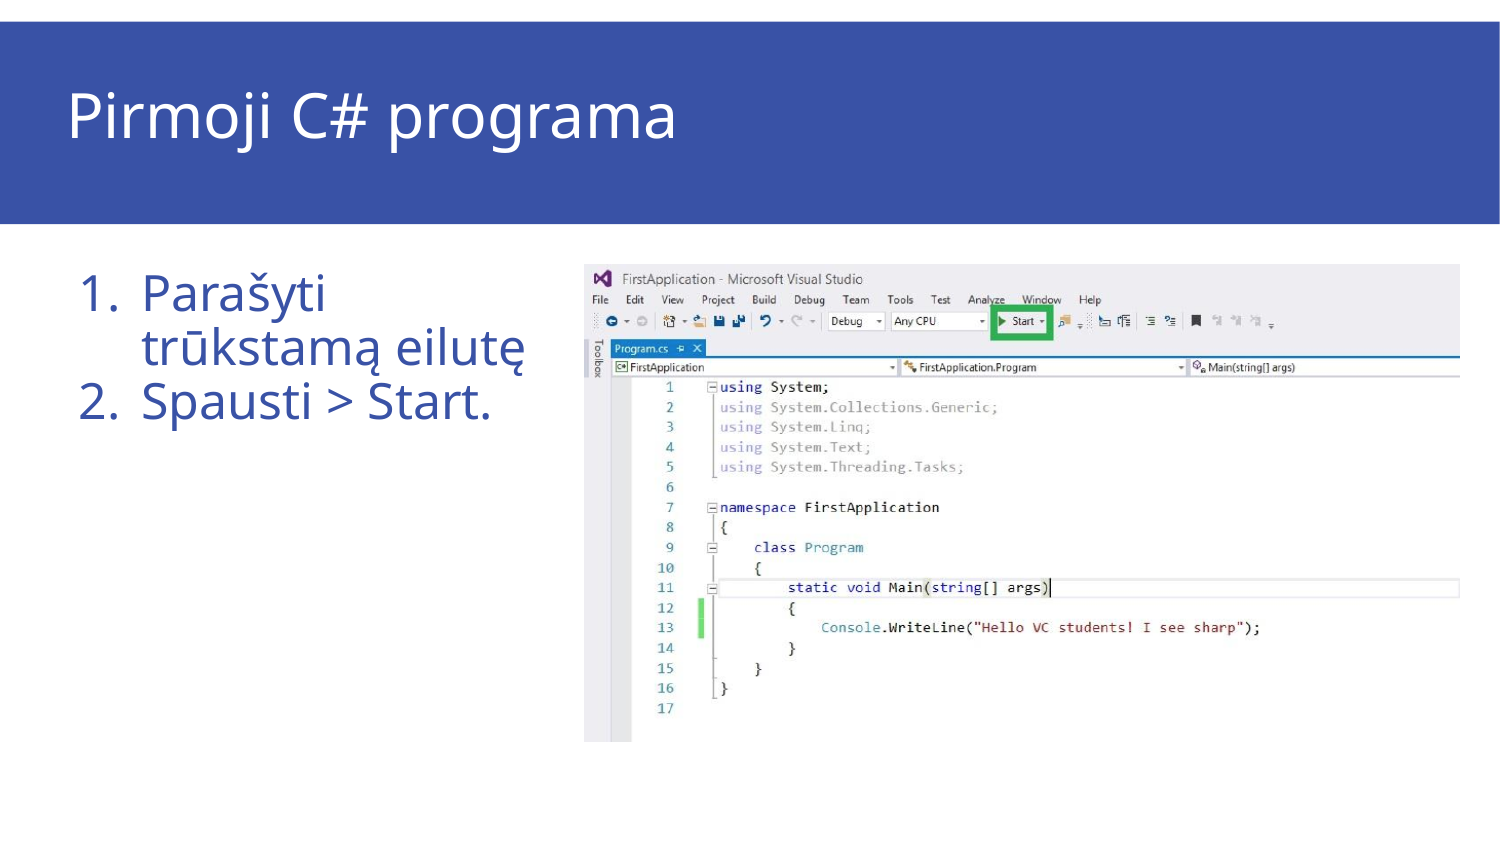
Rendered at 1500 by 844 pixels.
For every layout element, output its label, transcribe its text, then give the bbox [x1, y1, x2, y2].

title Pirmoji C# programa [51, 72, 1449, 167]
list Parašyti trūkstamą eilutę Spausti > Start. [51, 253, 568, 750]
picture [570, 252, 1483, 750]
